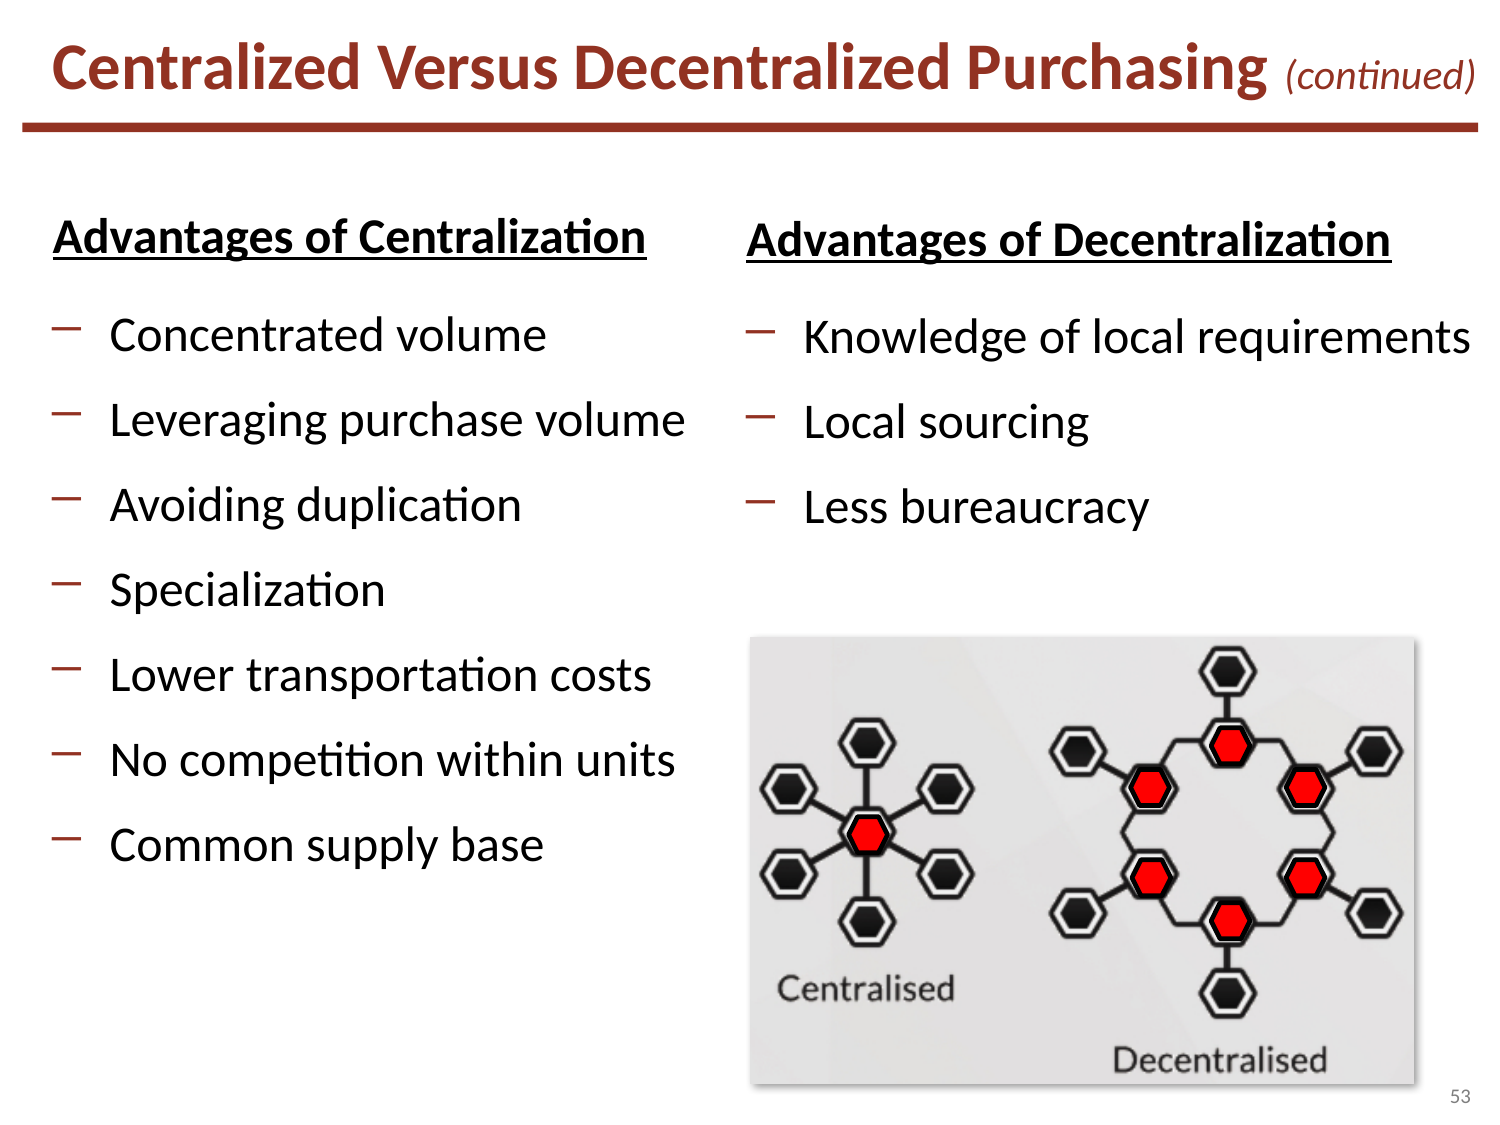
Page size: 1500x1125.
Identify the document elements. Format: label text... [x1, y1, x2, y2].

picture [749, 637, 1415, 1085]
slide_number 53 [1449, 1081, 1482, 1110]
title Centralized Versus Decentralized Purchasing (continued) [37, 22, 1500, 103]
list Advantages of Centralization Concentrated volume Leveraging purchase volume Avoiding duplication Specialization Lower transportation costs No competition within units Common supply base [37, 195, 751, 938]
list Advantages of Decentralization Knowledge of local requirements Local sourcing Less bureaucracy [731, 198, 1491, 612]
